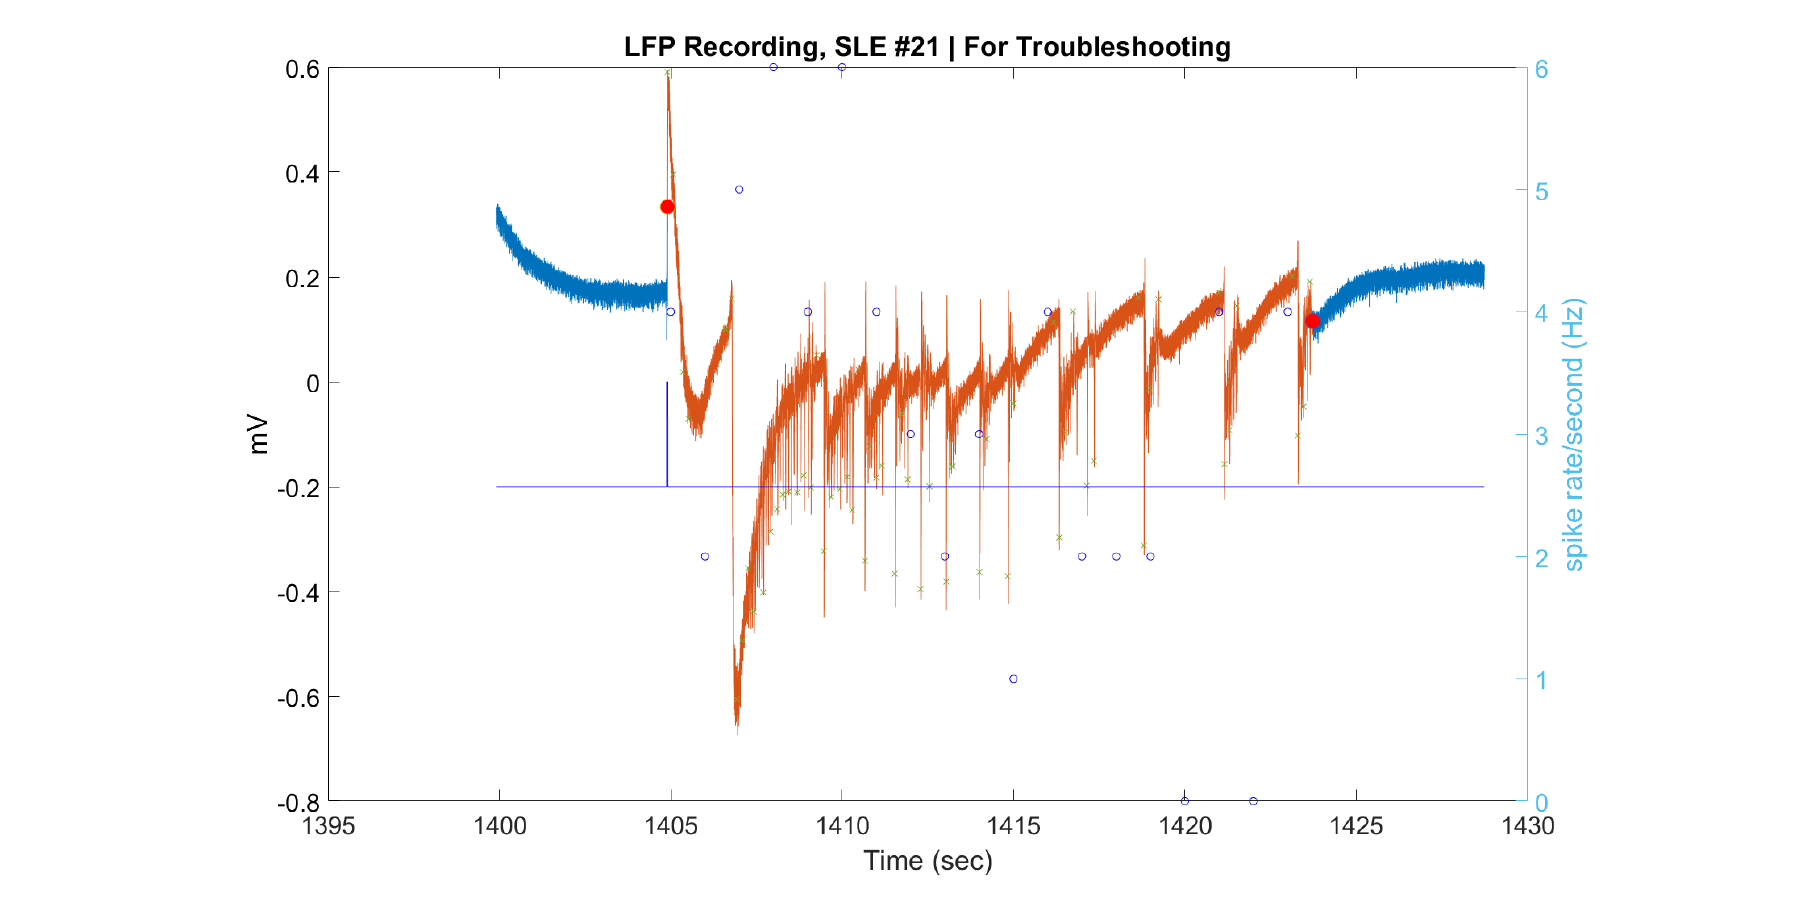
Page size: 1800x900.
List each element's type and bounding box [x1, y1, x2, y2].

picture [126, 0, 1674, 900]
